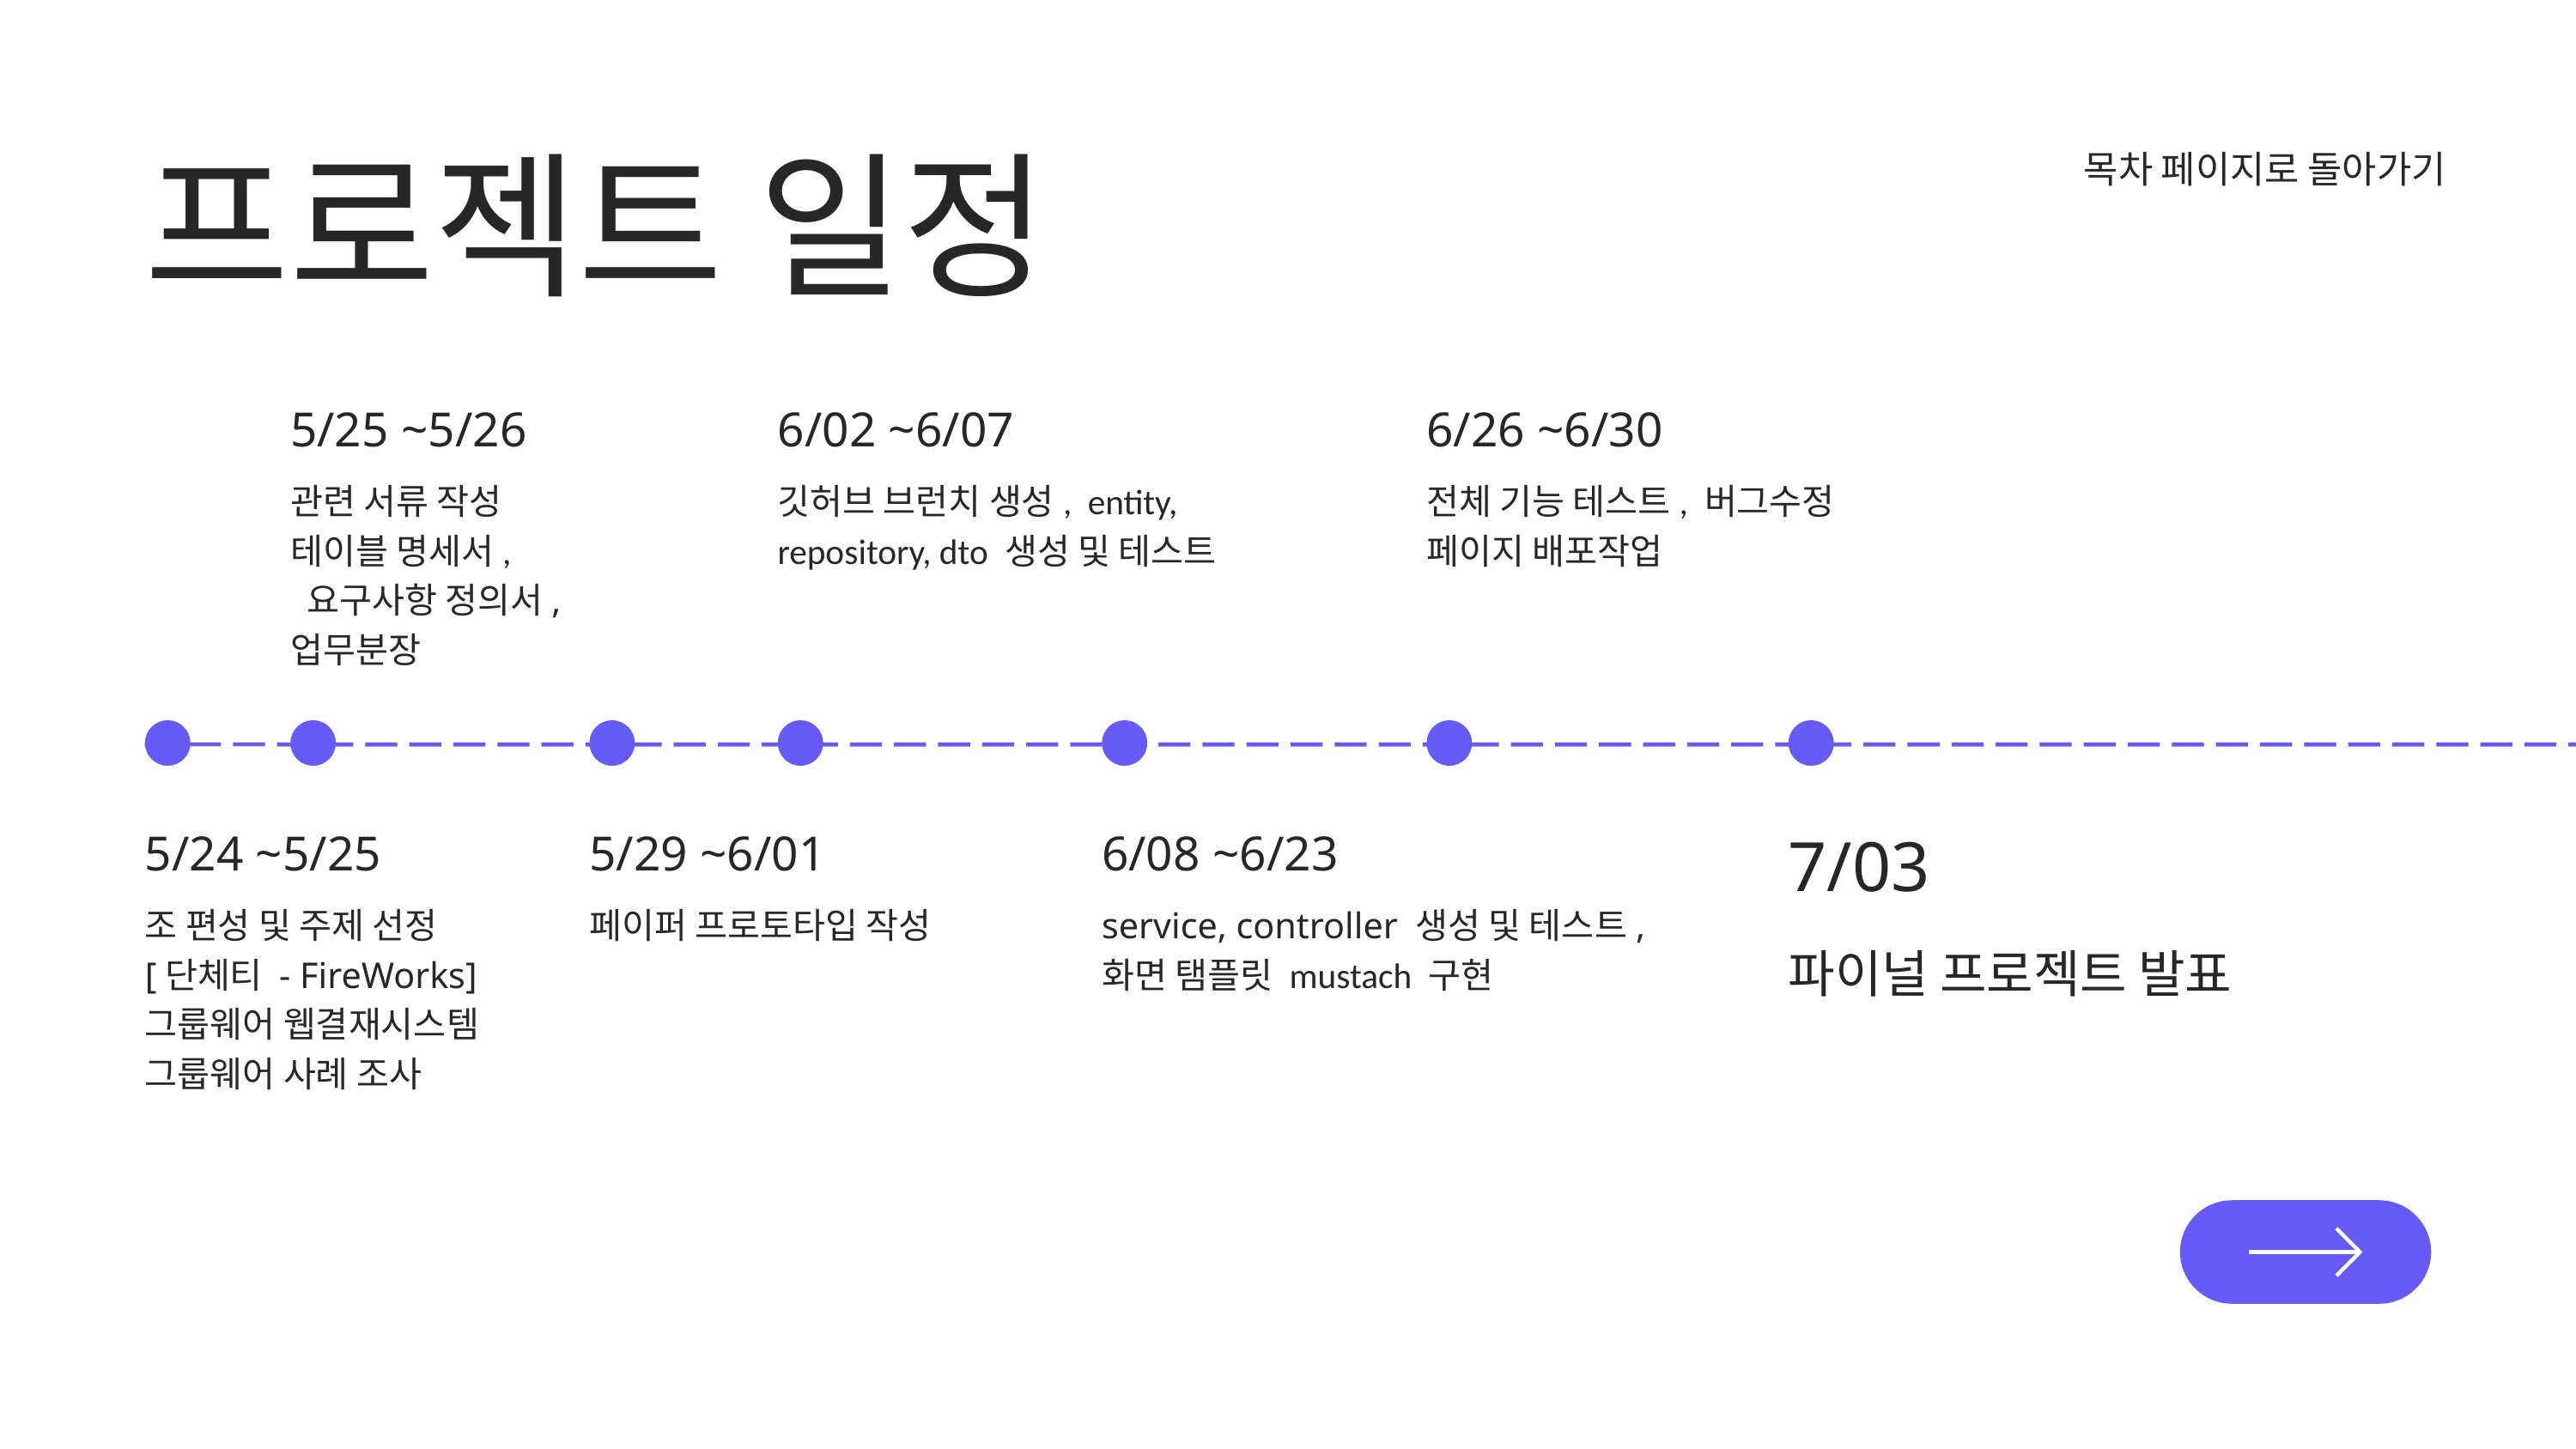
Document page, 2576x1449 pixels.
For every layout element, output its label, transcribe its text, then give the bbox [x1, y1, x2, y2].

text_box 프로젝트 일정 [144, 126, 1638, 316]
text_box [1101, 823, 1638, 1094]
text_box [144, 823, 536, 1142]
text_box 목차 페이지로 돌아가기 [2004, 137, 2446, 191]
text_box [144, 719, 191, 767]
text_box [777, 399, 1236, 621]
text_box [2179, 1199, 2432, 1304]
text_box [1426, 399, 1885, 670]
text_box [1426, 719, 1473, 767]
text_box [589, 719, 635, 767]
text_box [289, 399, 694, 670]
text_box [289, 719, 337, 767]
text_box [777, 719, 824, 767]
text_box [1788, 719, 1835, 767]
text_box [1101, 719, 1148, 767]
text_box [589, 823, 980, 1045]
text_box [1788, 823, 2353, 1072]
